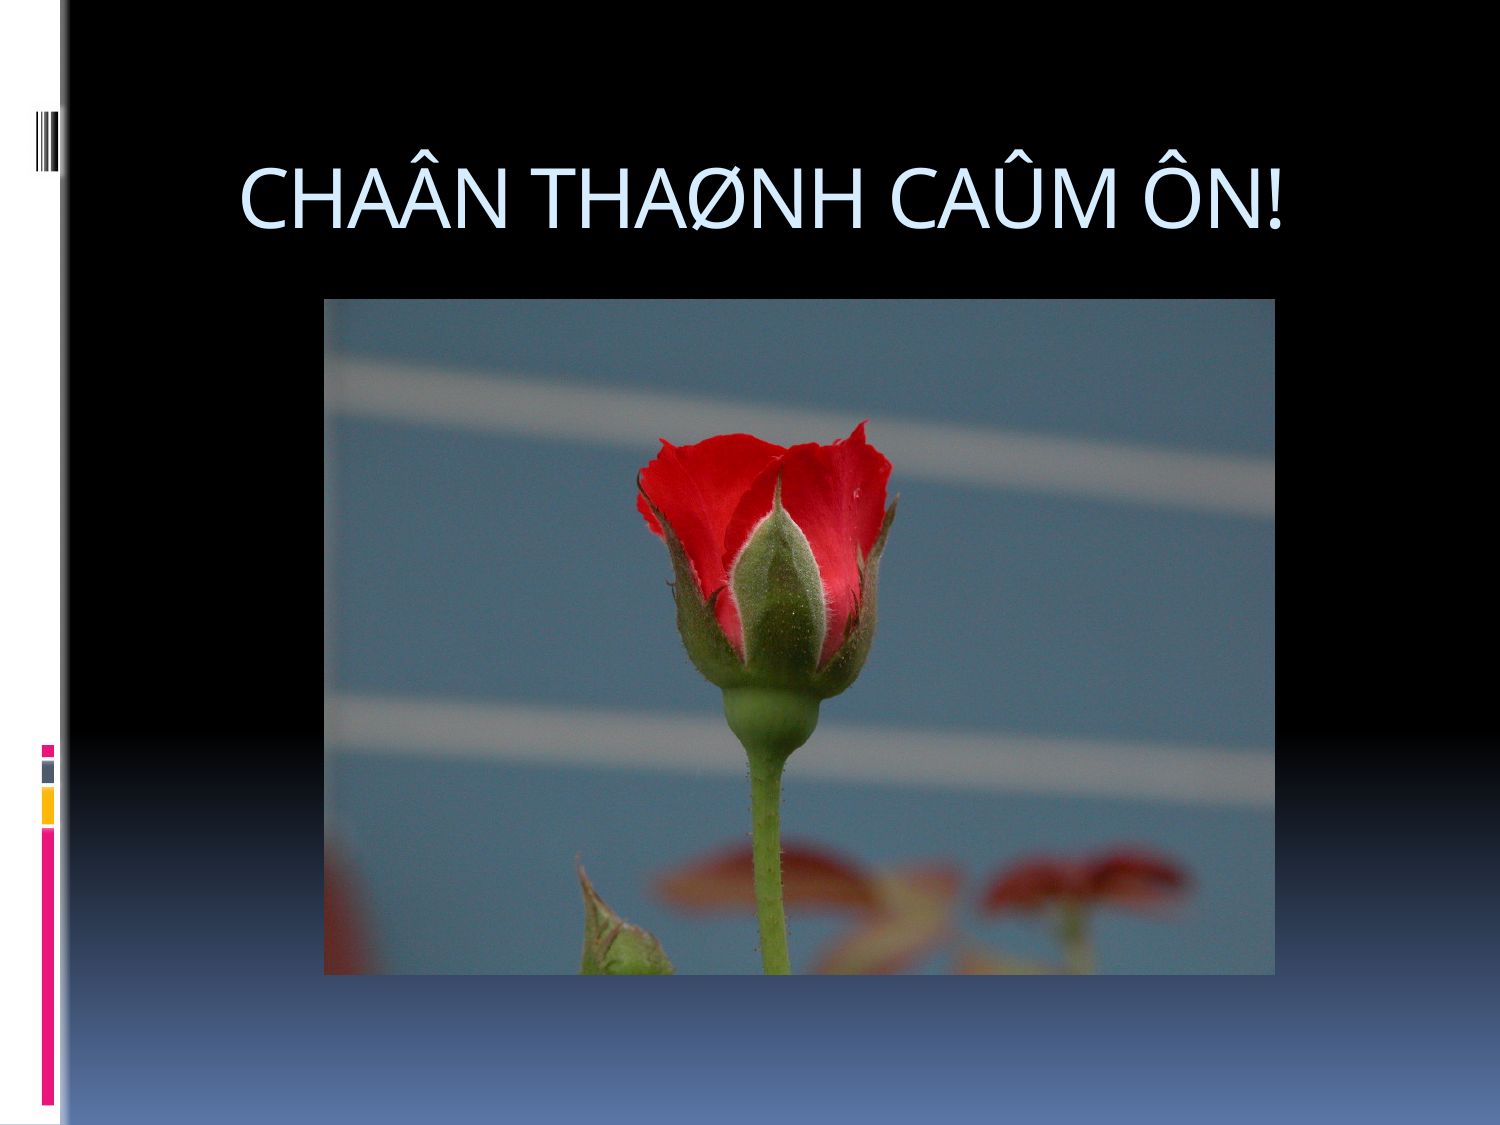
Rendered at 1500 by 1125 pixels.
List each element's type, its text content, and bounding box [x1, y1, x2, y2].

title CHAÂN THAØNH CAÛM ÔN! [87, 137, 1438, 325]
picture [324, 299, 1276, 976]
